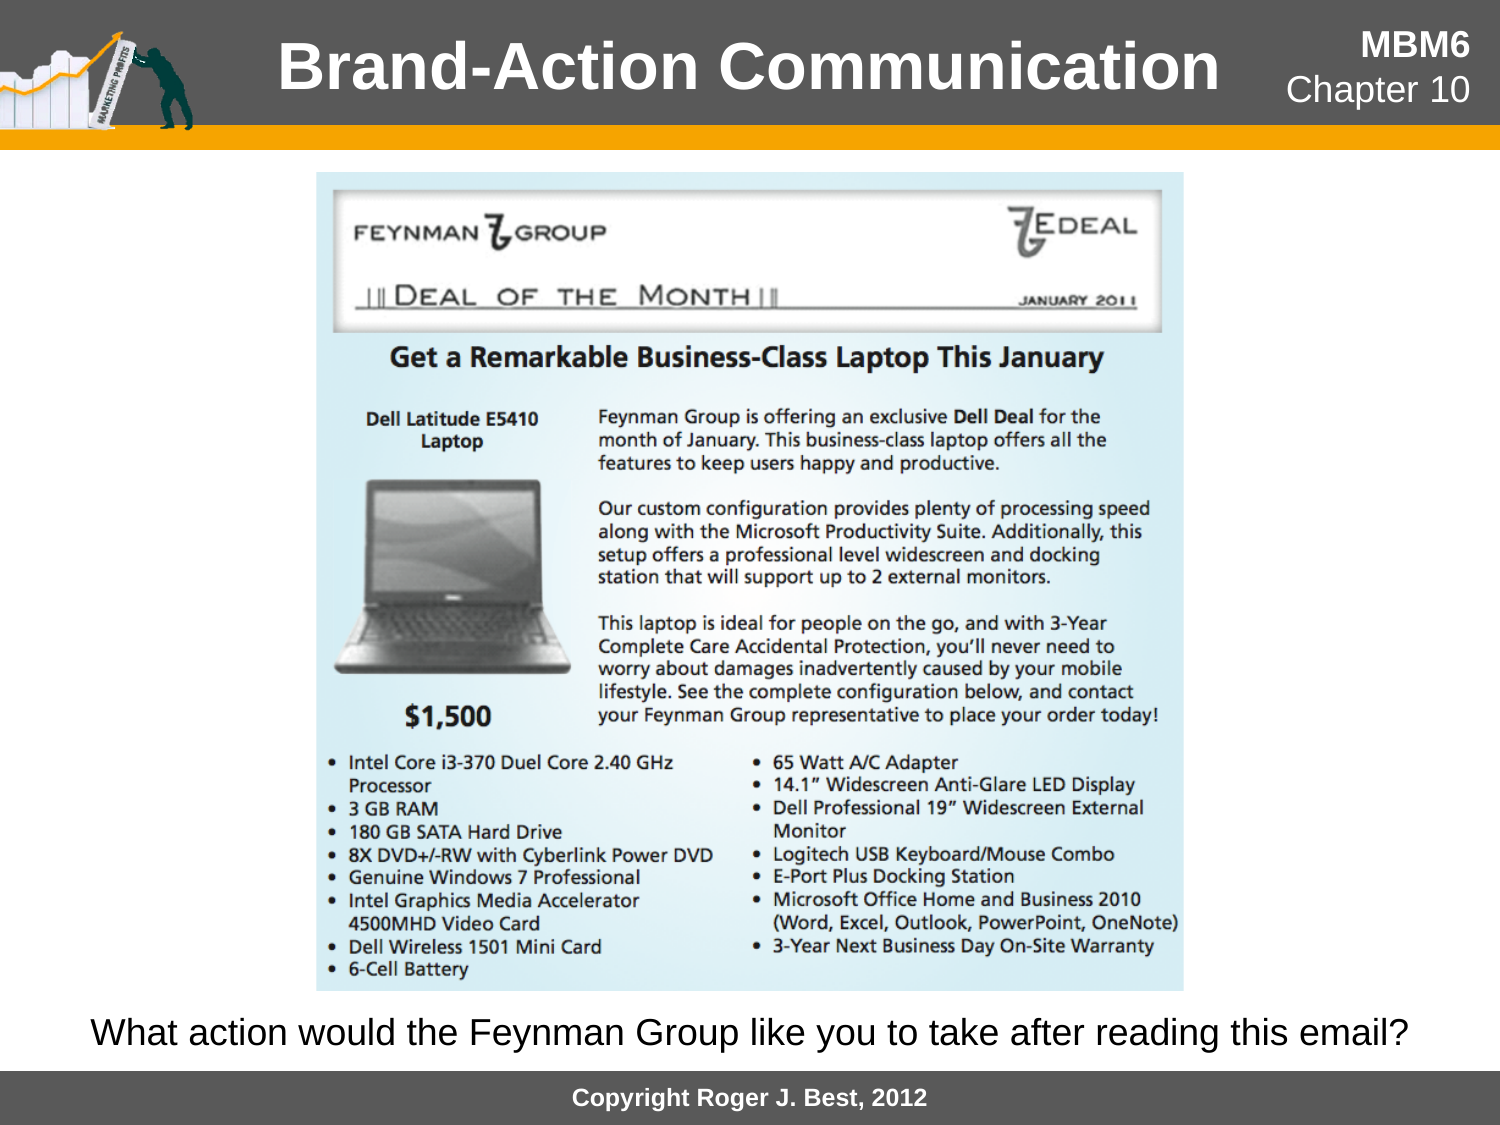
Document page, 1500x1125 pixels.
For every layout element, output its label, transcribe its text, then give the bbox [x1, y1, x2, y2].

text_box [0, 0, 1500, 123]
picture [316, 172, 1184, 991]
text_box [0, 1069, 1500, 1125]
picture [0, 21, 214, 136]
text_box [0, 123, 1500, 152]
text_box What action would the Feynman Group like you to take after reading this email? [7, 1000, 1493, 1061]
text_box Brand-Action Communication [200, 15, 1259, 111]
text_box Copyright Roger J. Best, 2012 [543, 1074, 957, 1120]
text_box MBM6 Chapter 10 [1259, 12, 1486, 118]
